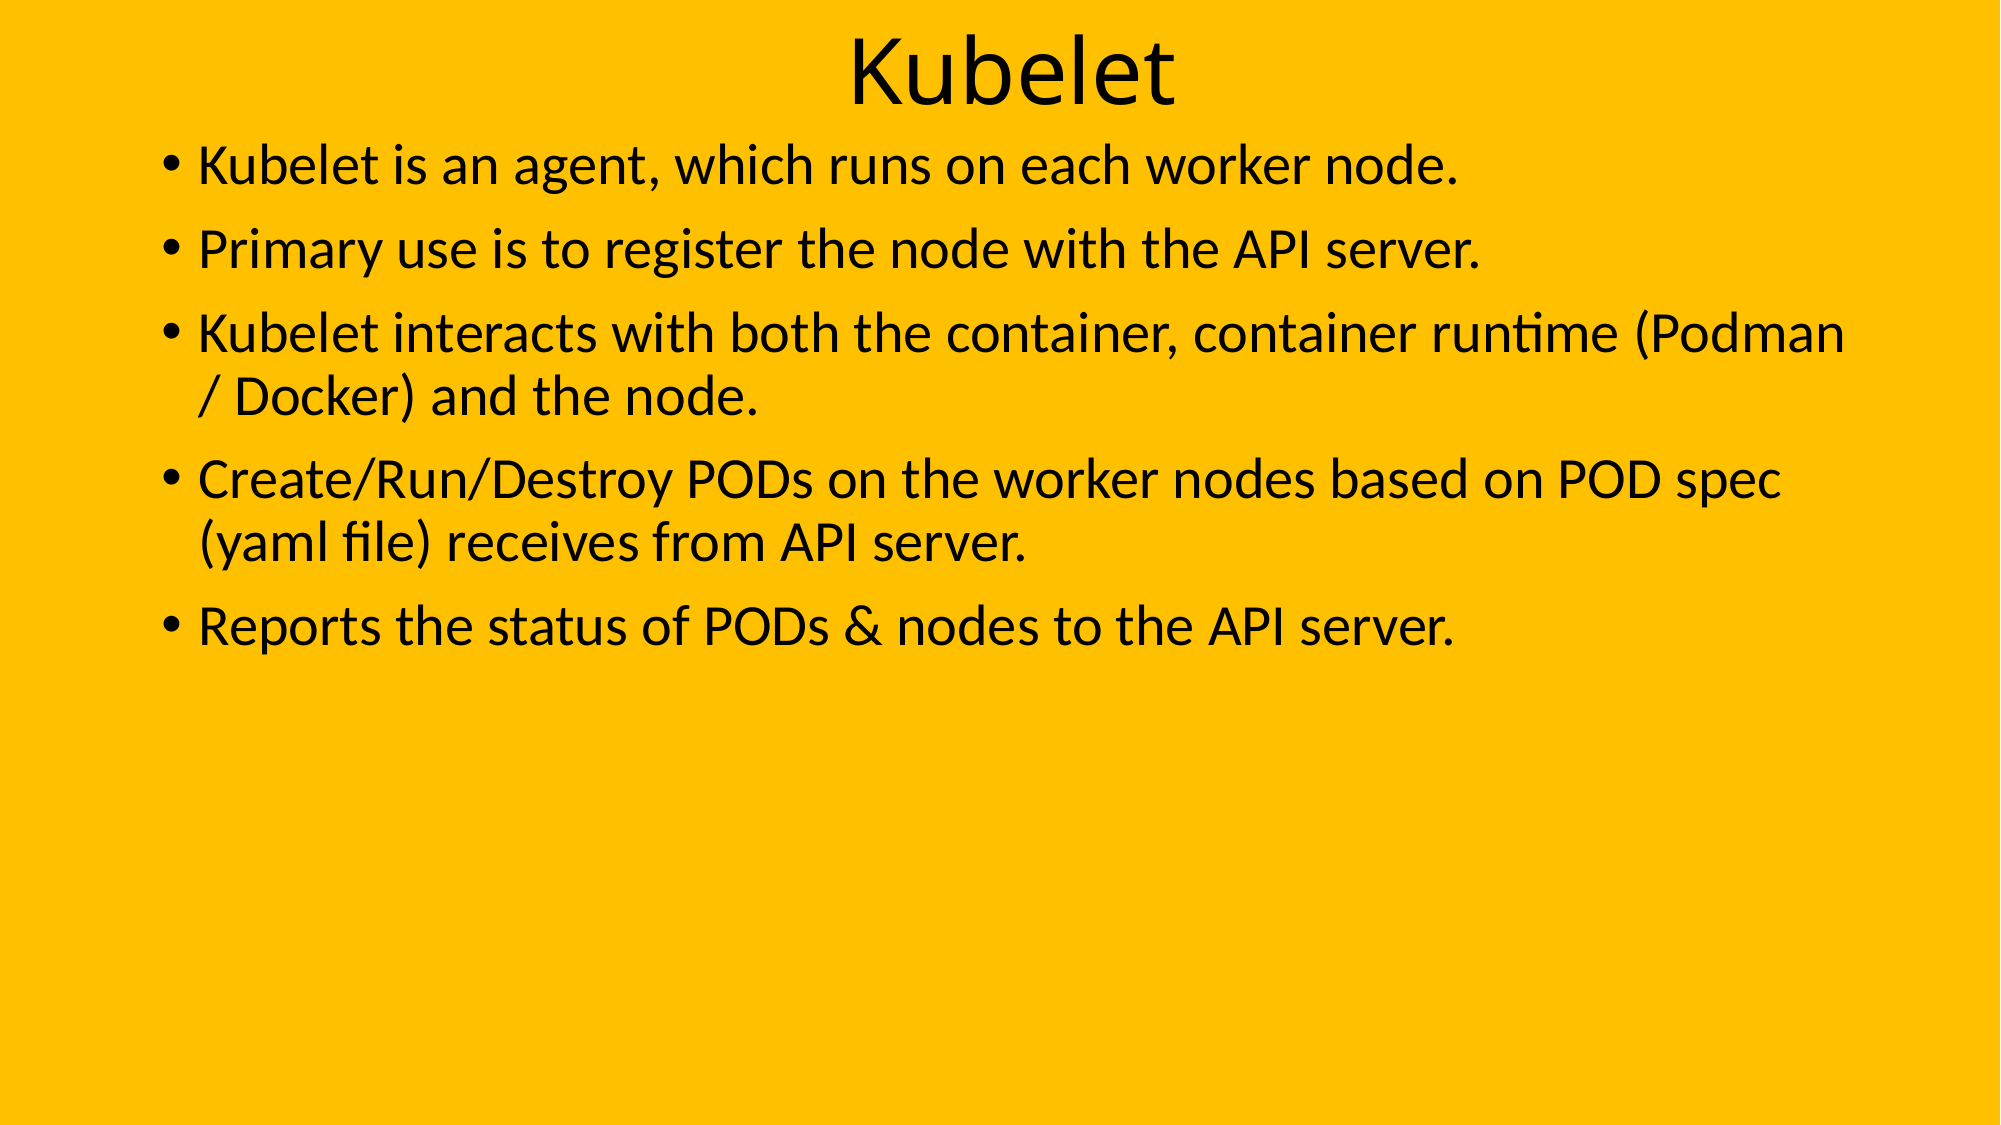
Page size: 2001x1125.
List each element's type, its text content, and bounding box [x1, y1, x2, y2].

title Kubelet [0, 3, 2000, 147]
list Kubelet is an agent, which runs on each worker node. Primary use is to register the node with the API server. Kubelet interacts with both the container, container runtime (Podman / Docker) and the node. Create/Run/Destroy PODs on the worker nodes based on POD spec (yaml file) receives from API server. Reports the status of PODs & nodes to the API server. [146, 126, 1863, 1014]
